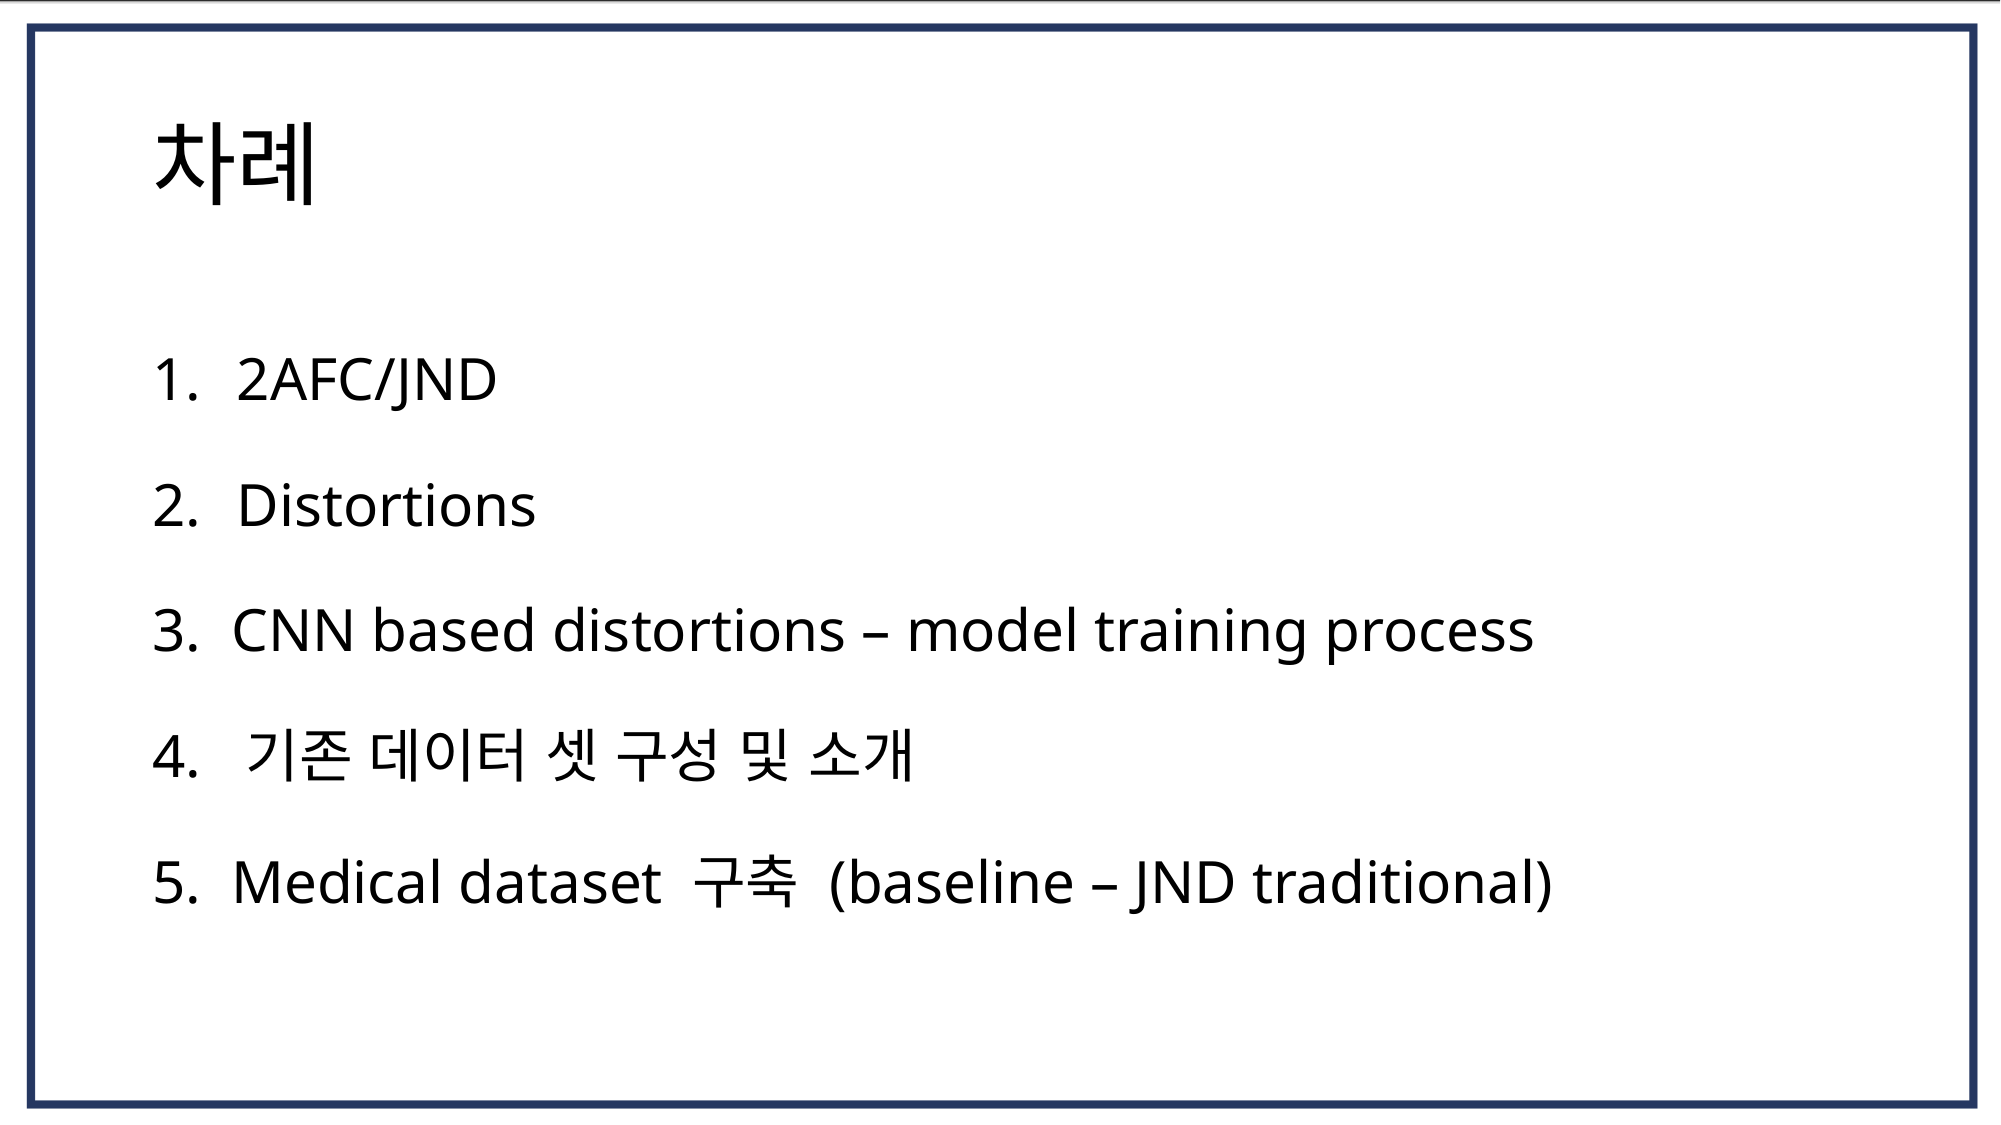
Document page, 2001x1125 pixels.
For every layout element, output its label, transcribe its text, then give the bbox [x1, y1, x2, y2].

picture [0, 0, 2001, 1125]
list 2AFC/JND Distortions 3. CNN based distortions – model training process 4. 기존 데이터 셋 구성 및 소개 5. Medical dataset 구축 (baseline – JND traditional) [137, 299, 1863, 1014]
title 차례 [137, 59, 1863, 278]
